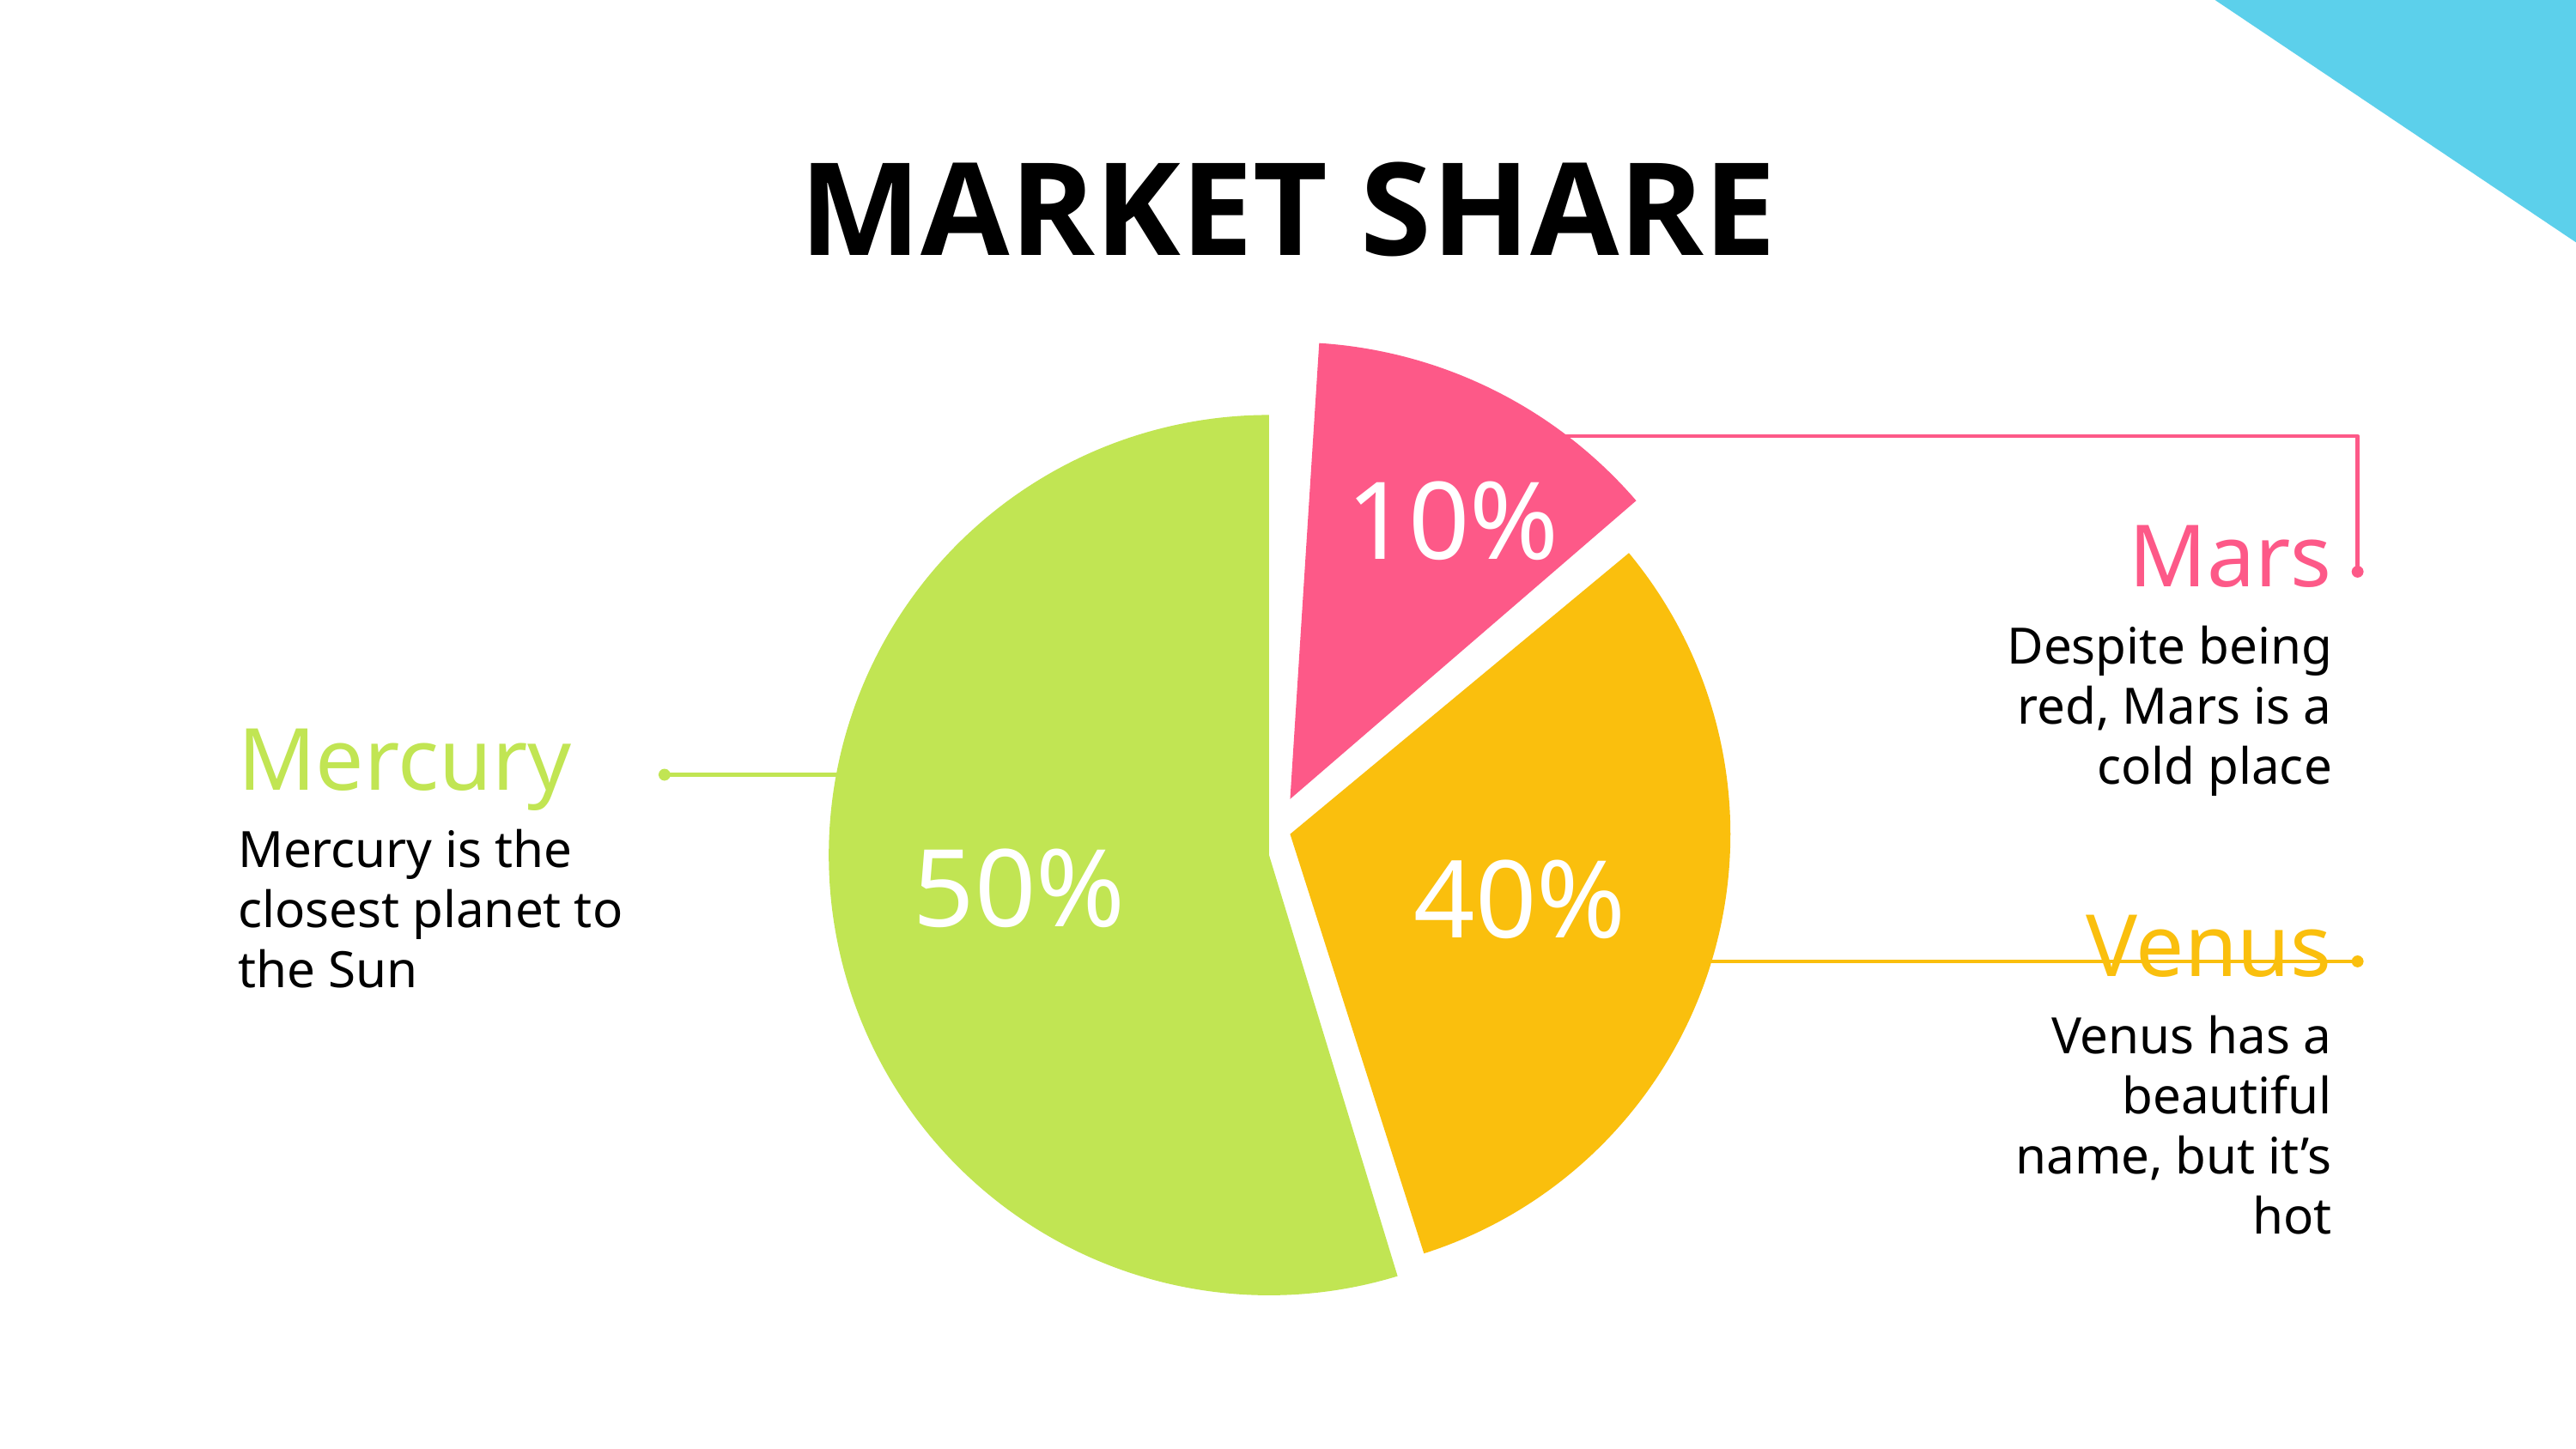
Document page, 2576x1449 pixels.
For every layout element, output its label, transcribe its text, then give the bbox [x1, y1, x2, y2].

subtitle 50% [807, 825, 1232, 943]
subtitle Mercury [212, 716, 665, 834]
text_box [1290, 580, 1731, 1254]
text_box [1290, 607, 1514, 799]
subtitle Despite being red, Mars is a cold place [1905, 588, 2358, 791]
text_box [1550, 435, 1976, 573]
text_box [2215, 0, 2576, 243]
subtitle Mercury is the closest planet to the Sun [212, 834, 665, 994]
subtitle Venus has a beautiful name, but it’s hot [1952, 1020, 2358, 1181]
text_box [829, 415, 1398, 1295]
text_box [1309, 343, 1566, 489]
title MARKET SHARE [185, 100, 2391, 263]
subtitle Mars [1975, 513, 2358, 630]
subtitle 10% [1280, 489, 1626, 607]
subtitle Venus [1952, 963, 2358, 1020]
subtitle Venus [1952, 903, 2358, 960]
subtitle 40% [1353, 868, 1687, 985]
